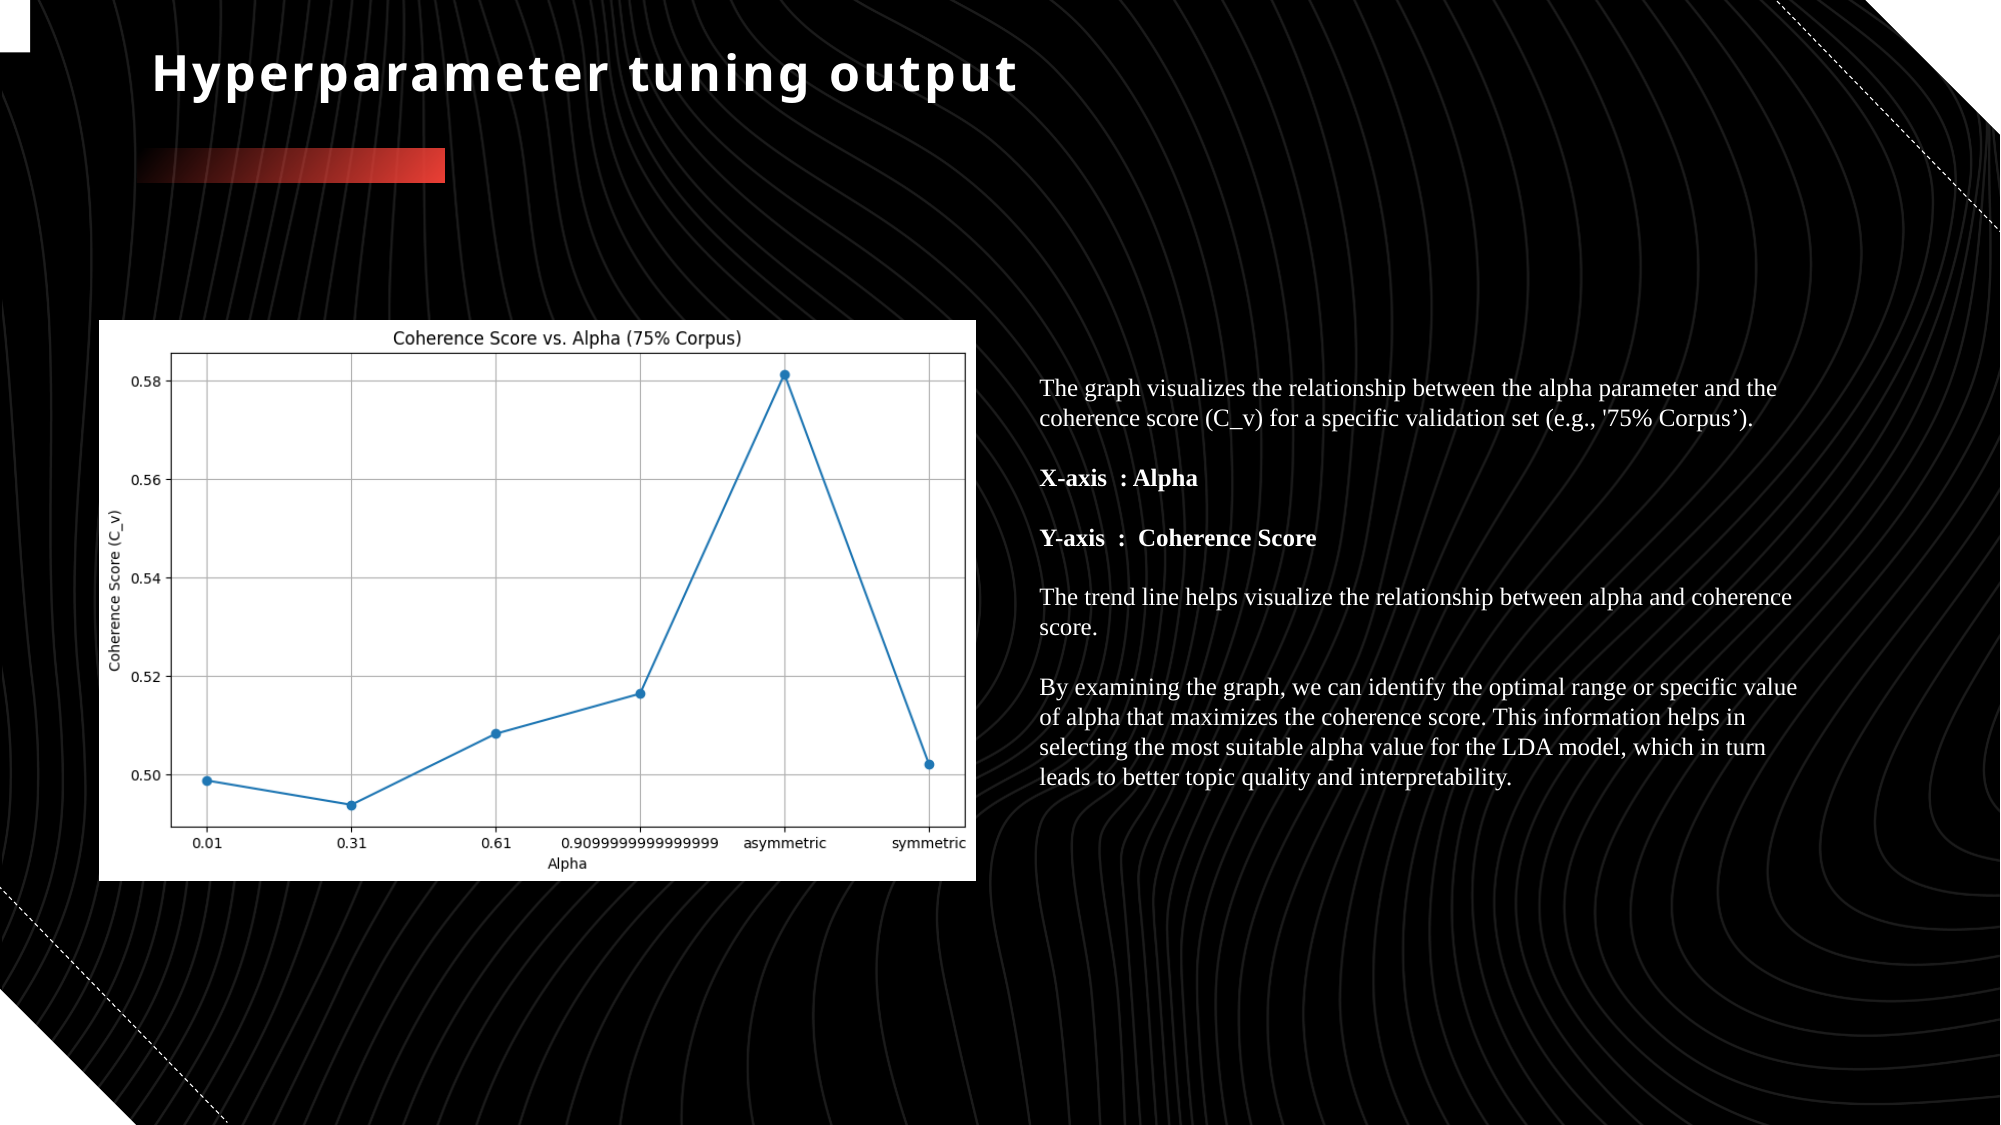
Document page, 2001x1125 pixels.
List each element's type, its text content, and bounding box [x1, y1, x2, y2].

title Hyperparameter tuning output [136, 27, 1863, 124]
picture [99, 320, 976, 881]
text_box The graph visualizes the relationship between the alpha parameter and the coherence score (C_v) for a specific validation set (e.g., '75% Corpus’). X-axis : Alpha Y-axis : Coherence Score The trend line helps visualize the relationship between alpha and coherence score. By examining the graph, we can identify the optimal range or specific value of alpha that maximizes the coherence score. This information helps in selecting the most suitable alpha value for the LDA model, which in turn leads to better topic quality and interpretability. [1024, 363, 1821, 798]
text_box [0, 0, 31, 53]
